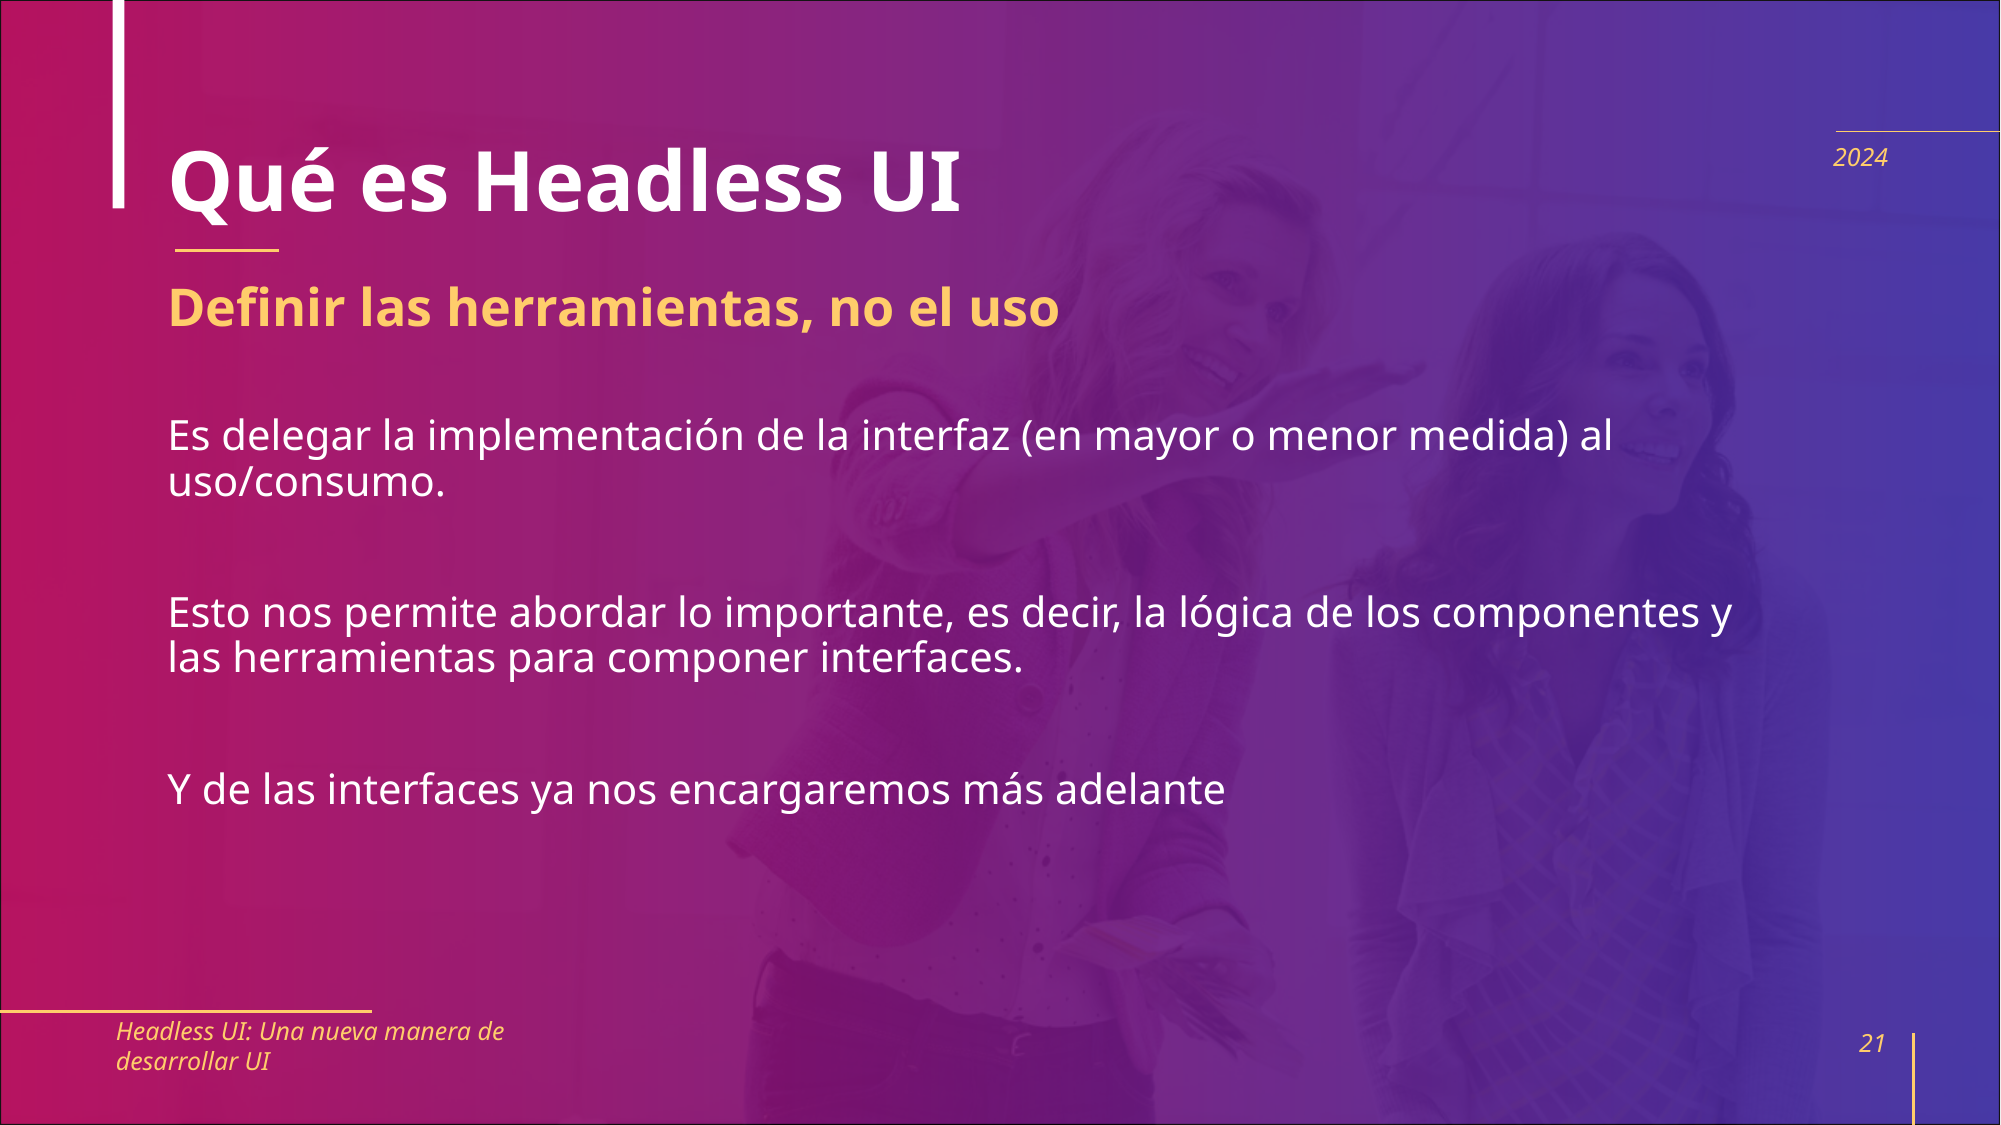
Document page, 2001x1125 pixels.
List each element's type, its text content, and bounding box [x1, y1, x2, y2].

list Es delegar la implementación de la interfaz (en mayor o menor medida) al uso/consumo. Esto nos permite abordar lo importante, es decir, la lógica de los componentes y las herramientas para componer interfaces. Y de las interfaces ya nos encargaremos más adelante [152, 407, 1789, 953]
slide_number 21 [1451, 1015, 1902, 1075]
subtitle Definir las herramientas, no el uso [152, 273, 1789, 388]
list 2024 [1818, 137, 1919, 192]
footer Headless UI: Una nueva manera de desarrollar UI [100, 1015, 636, 1075]
title Qué es Headless UI [152, 75, 1789, 273]
